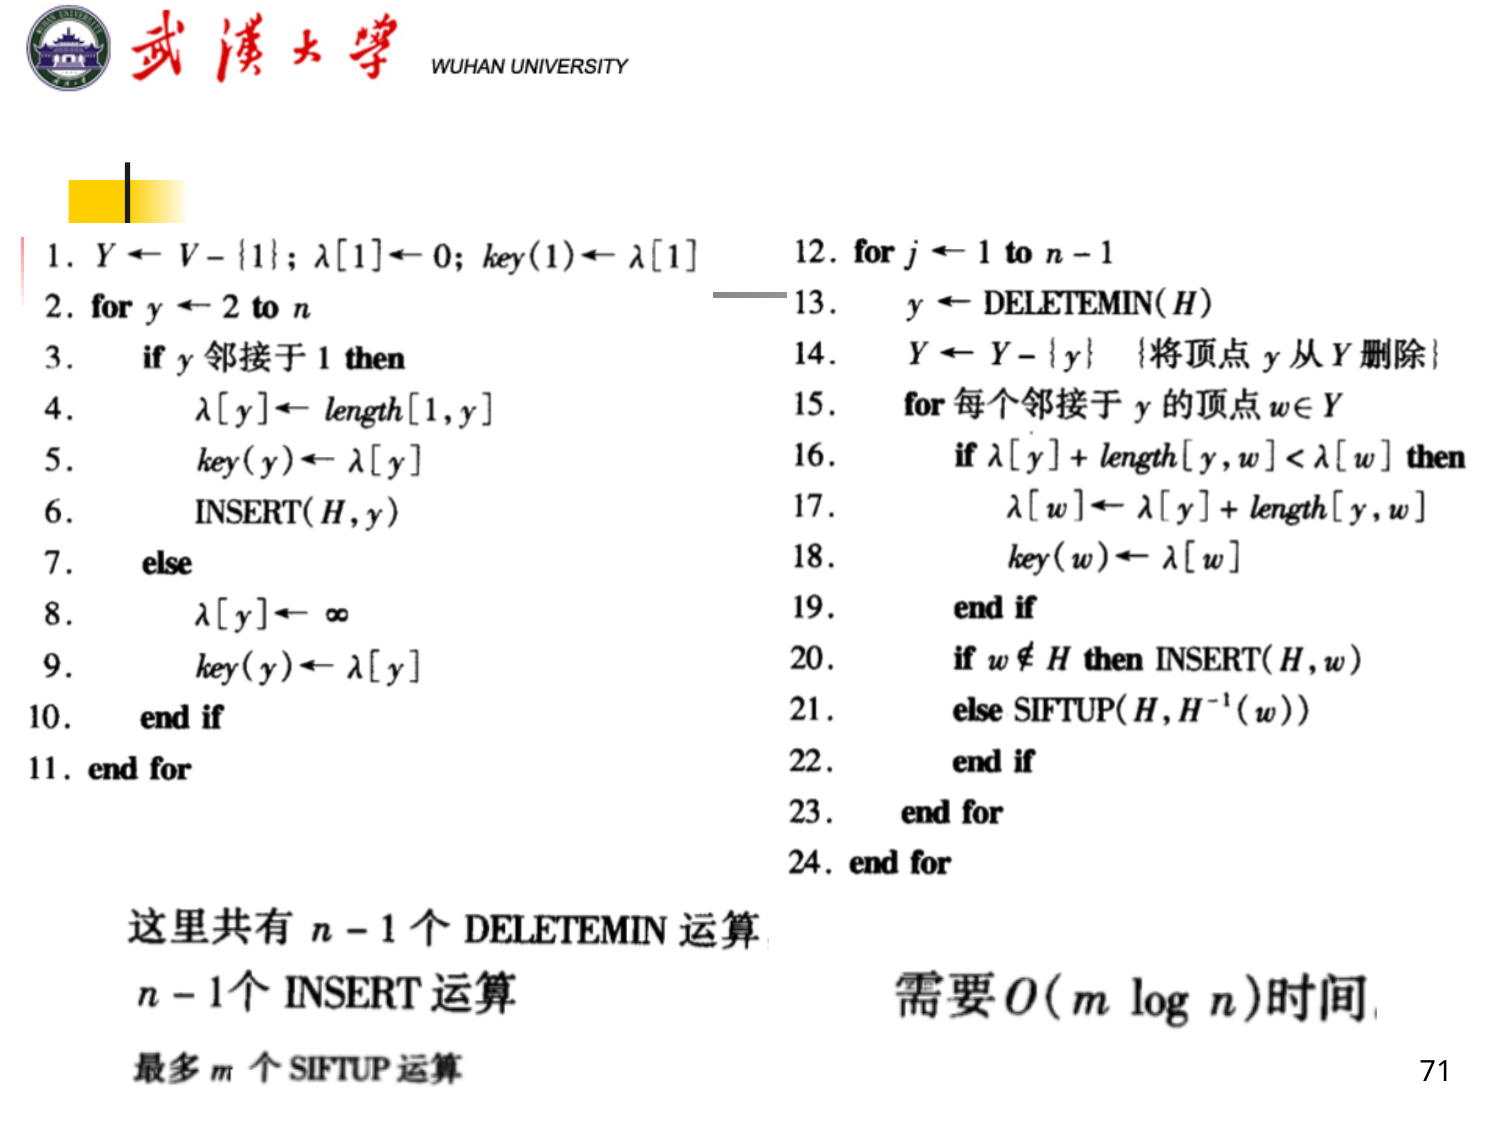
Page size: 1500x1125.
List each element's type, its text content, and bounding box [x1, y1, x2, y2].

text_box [116, 895, 1377, 1092]
slide_number 71 [1374, 1024, 1468, 1100]
picture [787, 225, 1481, 884]
picture [0, 0, 643, 93]
picture [24, 223, 713, 803]
